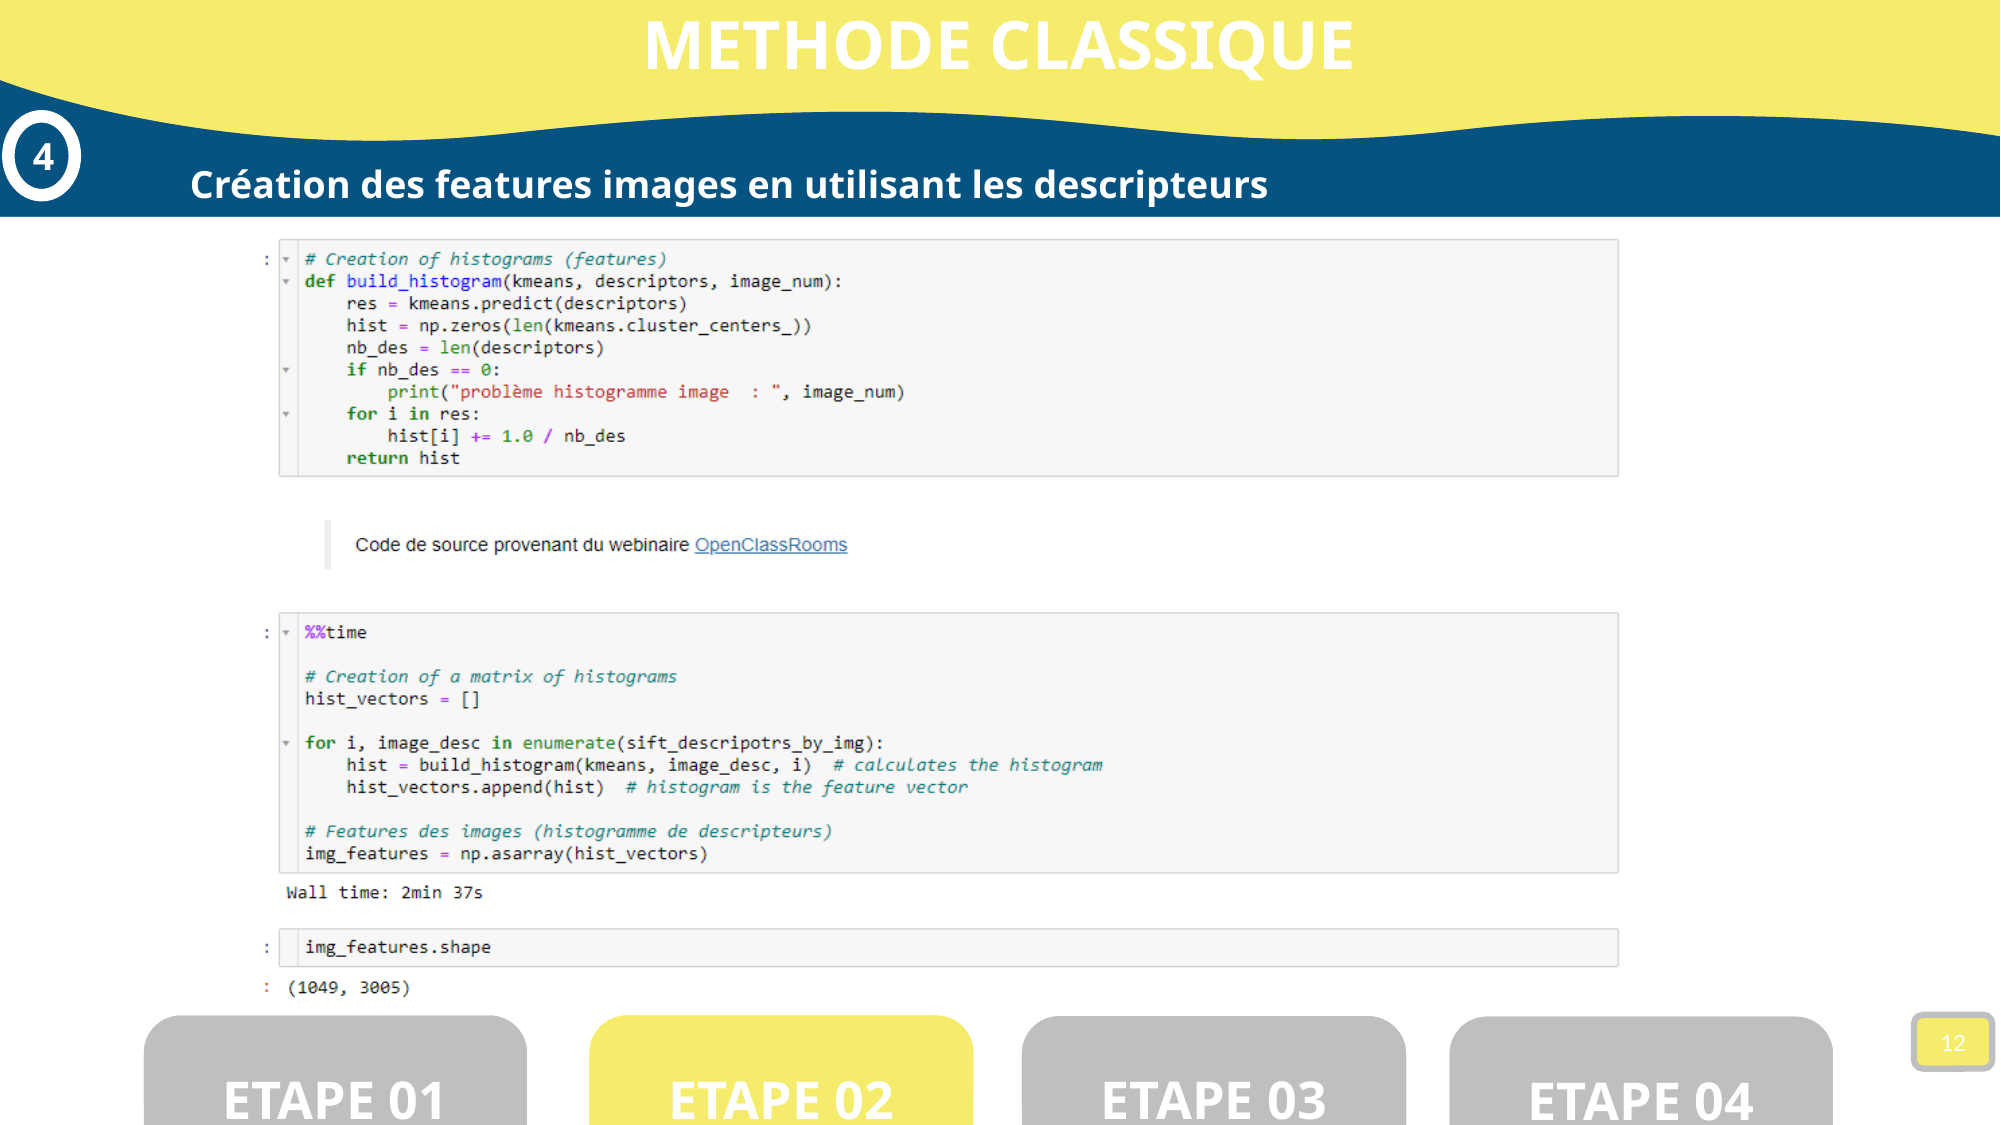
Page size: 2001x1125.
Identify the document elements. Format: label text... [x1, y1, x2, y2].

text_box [143, 1015, 527, 1125]
picture [264, 230, 1642, 1009]
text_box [589, 1015, 974, 1125]
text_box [1021, 1016, 1407, 1125]
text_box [0, 0, 2000, 168]
text_box 12 [1913, 1013, 1994, 1070]
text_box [1449, 1016, 1833, 1125]
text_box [0, 168, 2000, 223]
